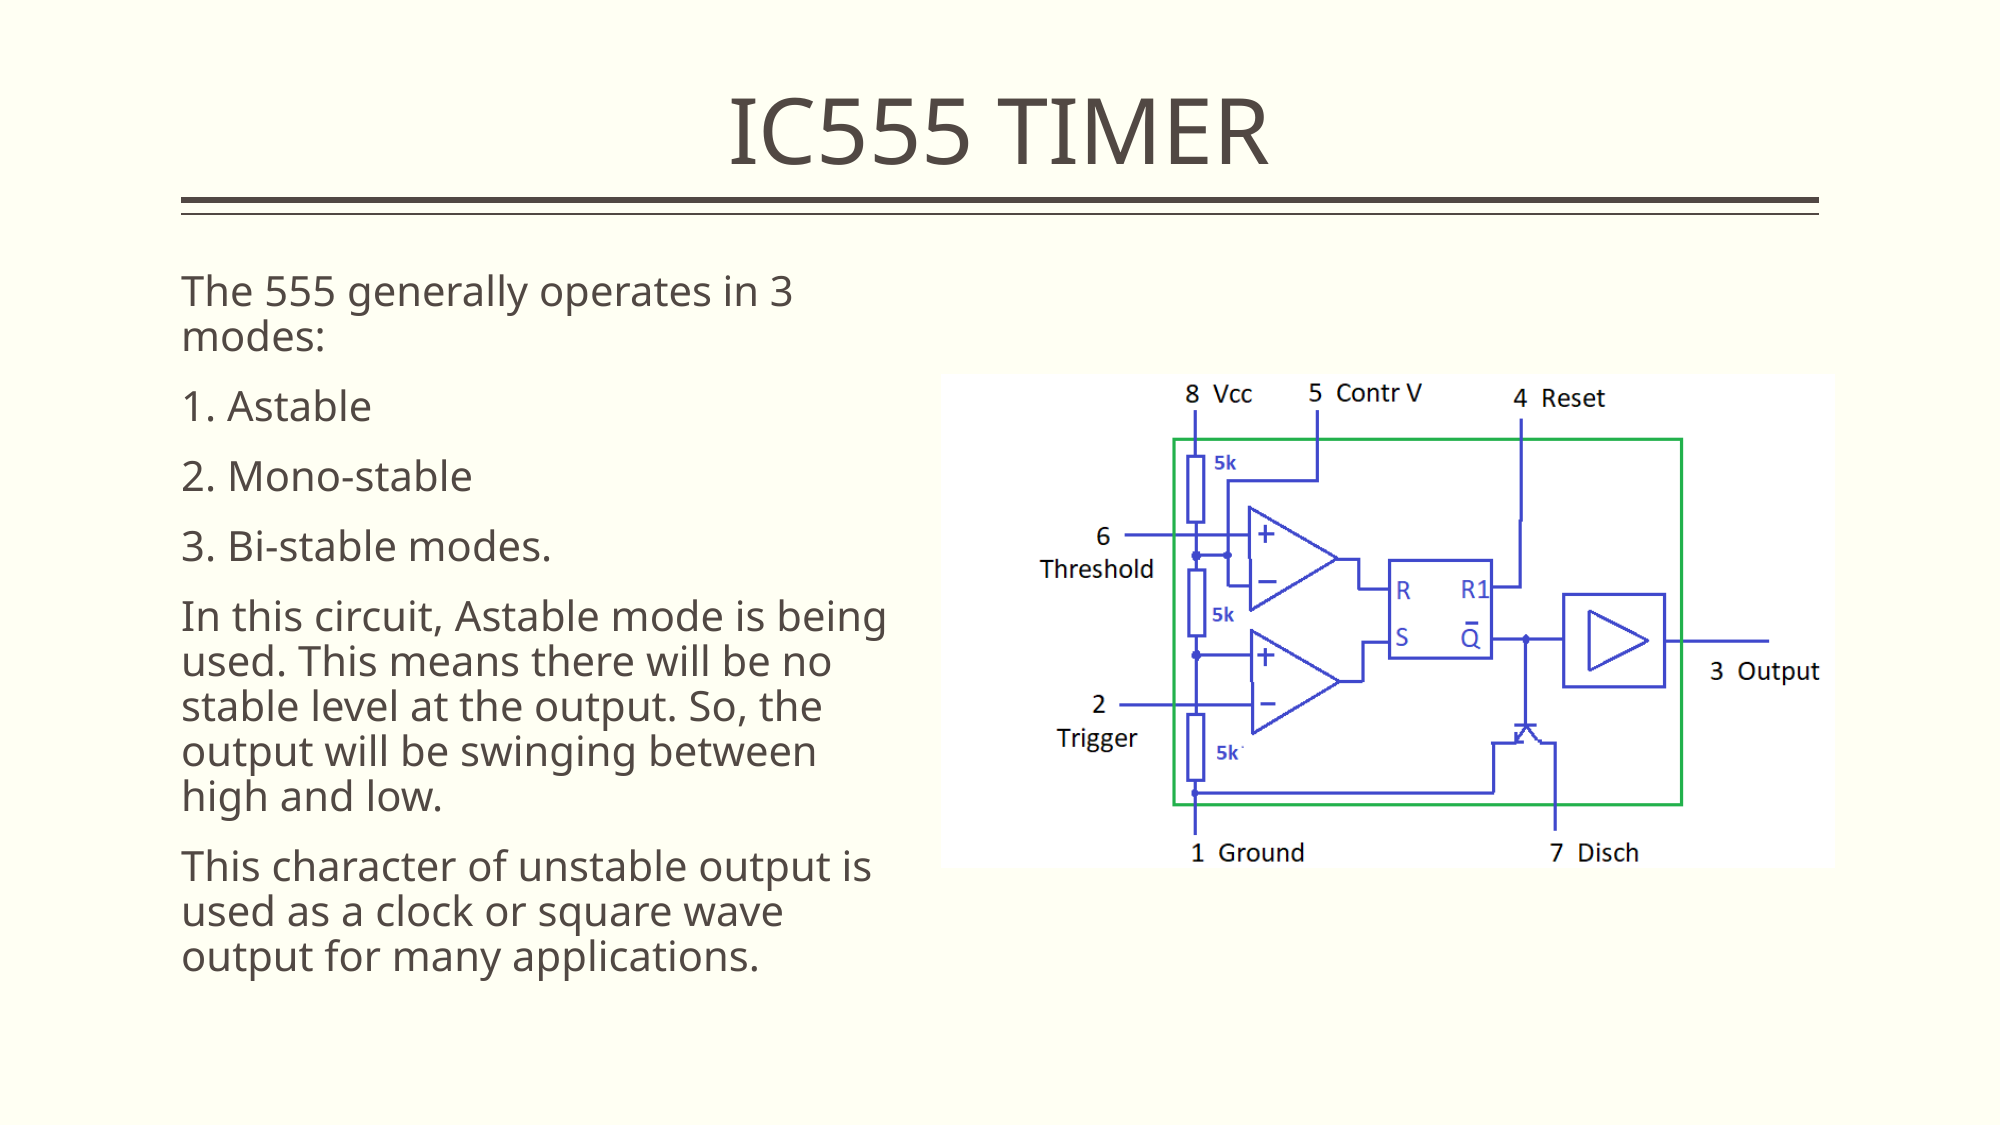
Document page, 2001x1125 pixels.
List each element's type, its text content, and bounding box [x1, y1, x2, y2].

title IC555 TIMER [181, 12, 1819, 193]
list The 555 generally operates in 3 modes: 1. Astable 2. Mono-stable 3. Bi-stable modes. In this circuit, Astable mode is being used. This means there will be no stable level at the output. So, the output will be swinging between high and low. This character of unstable output is used as a clock or square wave output for many applications. [181, 262, 901, 1013]
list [941, 374, 1835, 869]
